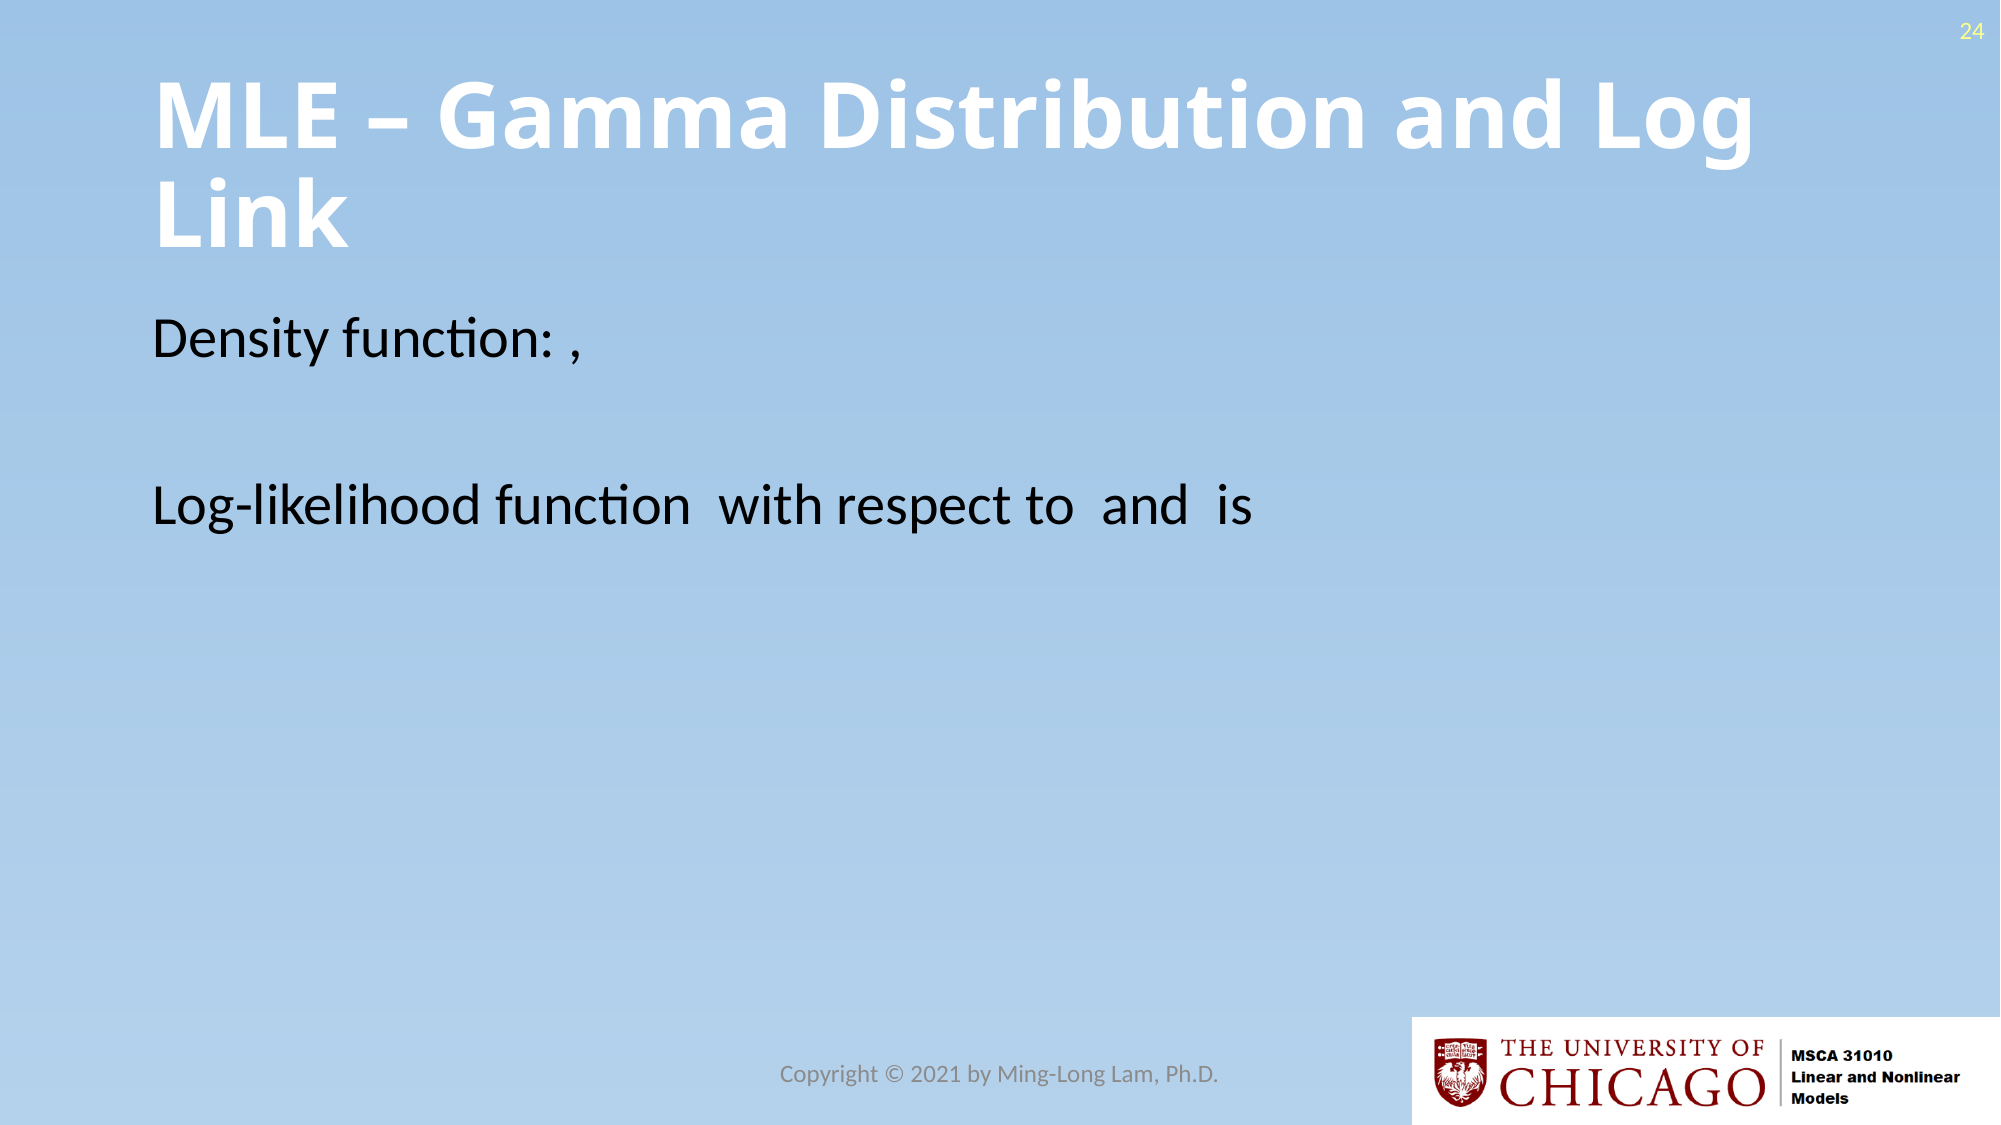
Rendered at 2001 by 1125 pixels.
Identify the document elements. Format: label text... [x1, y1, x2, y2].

slide_number 24 [1550, 0, 2000, 60]
title MLE – Gamma Distribution and Log Link [137, 59, 1863, 278]
footer Copyright © 2021 by Ming-Long Lam, Ph.D. [662, 1042, 1338, 1103]
picture [1412, 1017, 2000, 1125]
